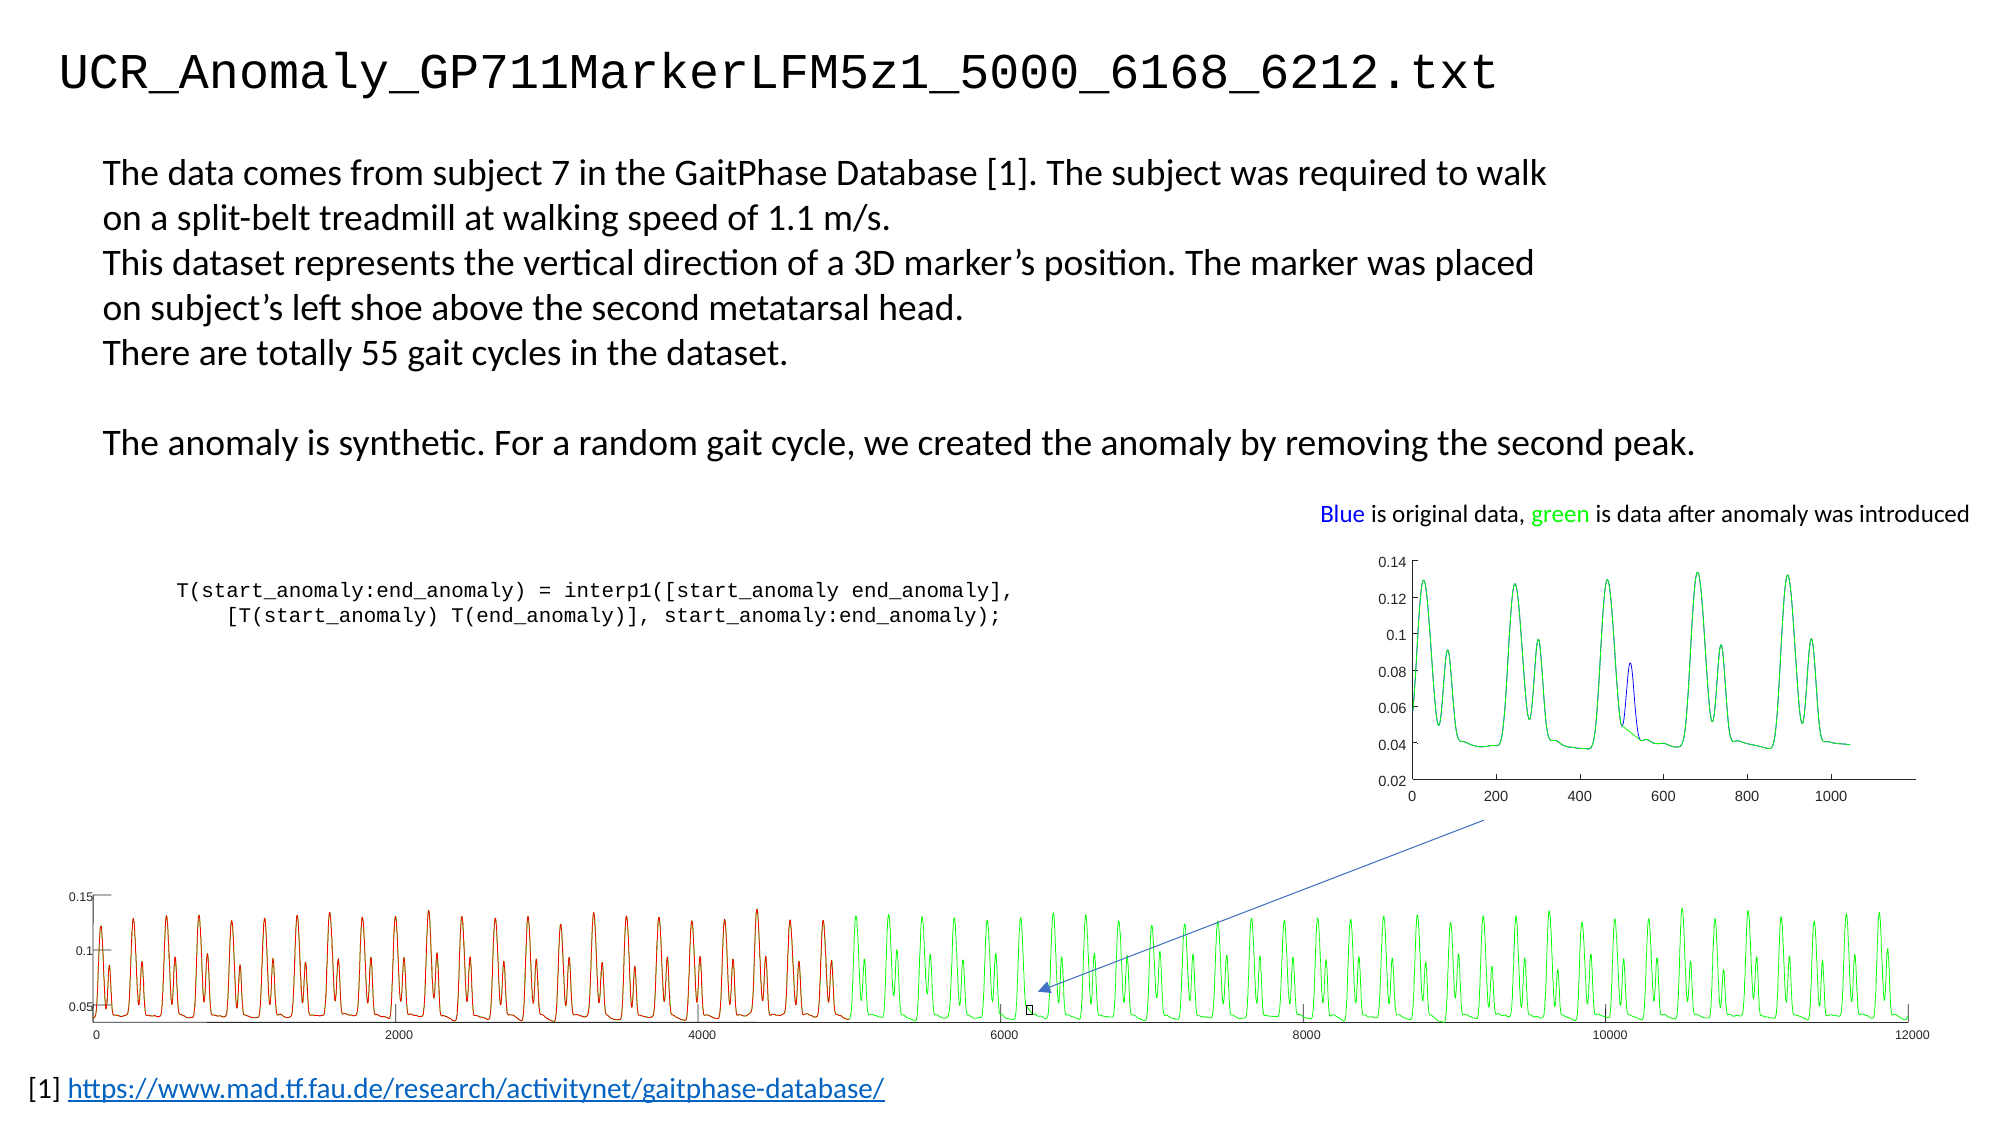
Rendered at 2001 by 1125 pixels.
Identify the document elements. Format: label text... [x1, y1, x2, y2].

text_box The data comes from subject 7 in the GaitPhase Database [1]. The subject was required to walk on a split-belt treadmill at walking speed of 1.1 m/s. This dataset represents the vertical direction of a 3D marker’s position. The marker was placed on subject’s left shoe above the second metatarsal head. There are totally 55 gait cycles in the dataset. The anomaly is synthetic. For a random gait cycle, we created the anomaly by removing the second peak. [87, 140, 1713, 471]
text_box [1037, 820, 1484, 992]
text_box T(start_anomaly:end_anomaly) = interp1([start_anomaly end_anomaly], [T(start_anomaly) T(end_anomaly)], start_anomaly:end_anomaly); [161, 569, 1215, 635]
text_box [63, 888, 1937, 1048]
text_box Blue is original data, green is data after anomaly was introduced [1305, 489, 1987, 535]
text_box UCR_Anomaly_GP711MarkerLFM5z1_5000_6168_6212.txt [44, 31, 2000, 107]
picture [1327, 540, 1976, 808]
text_box [1] https://www.mad.tf.fau.de/research/activitynet/gaitphase-database/ [13, 1061, 900, 1112]
